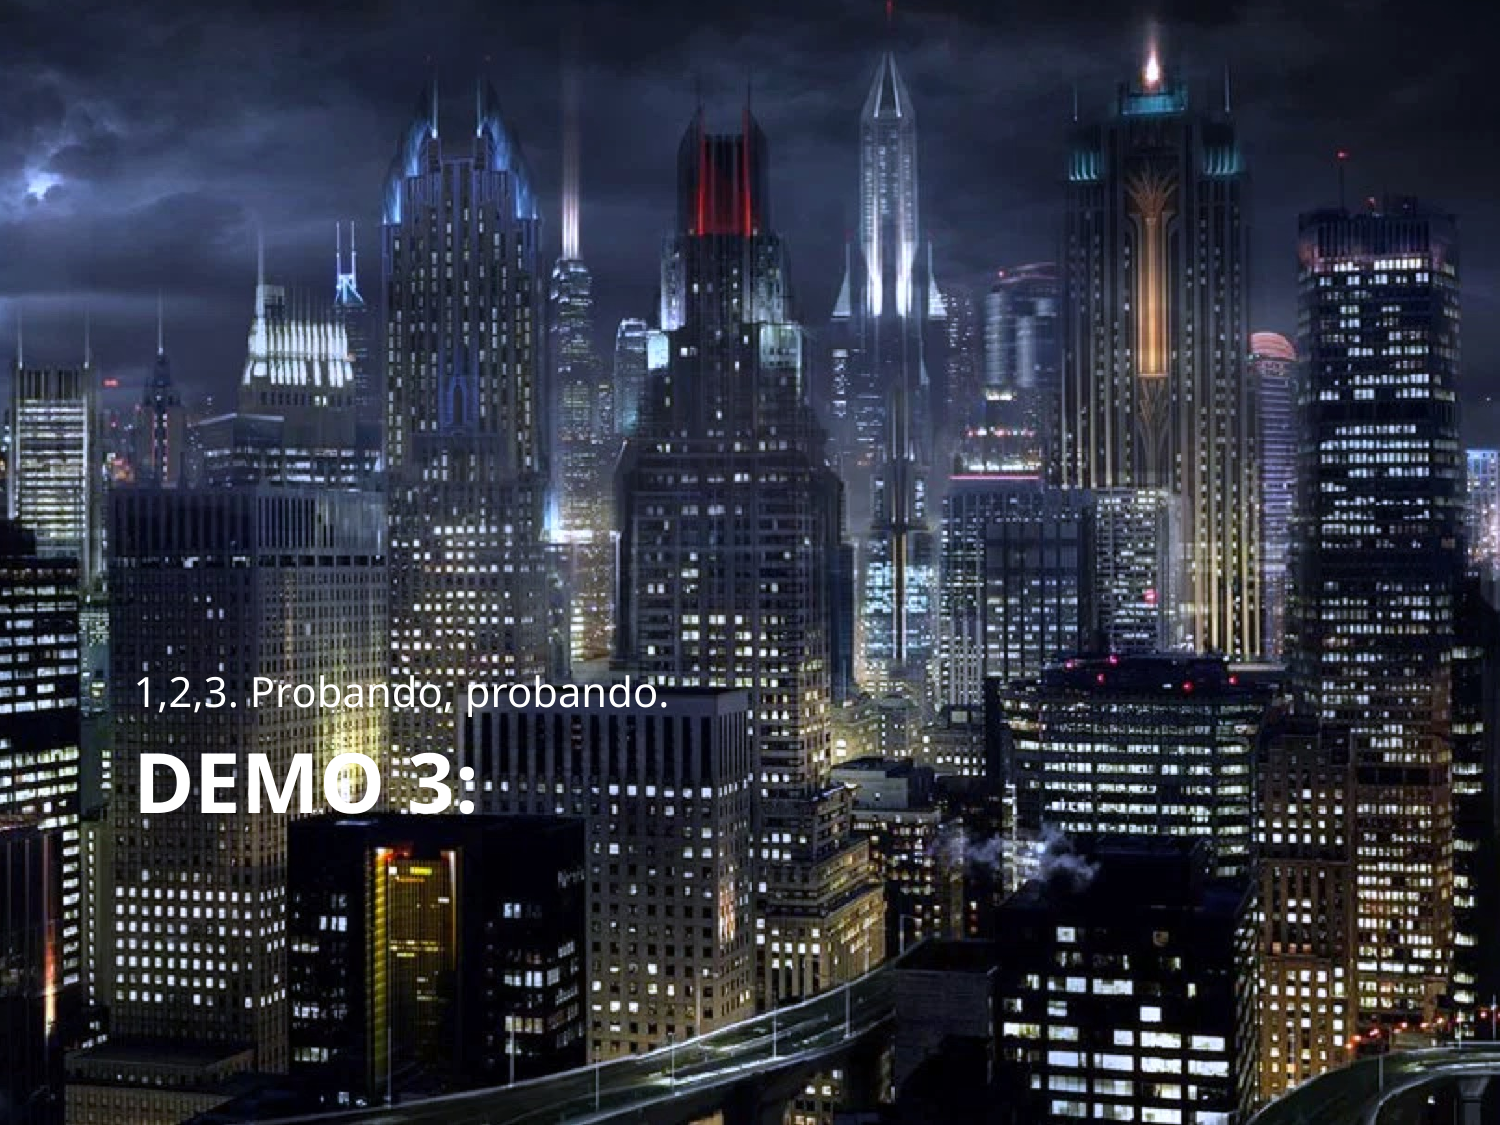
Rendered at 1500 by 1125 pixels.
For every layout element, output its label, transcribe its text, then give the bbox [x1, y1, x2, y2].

picture [0, 0, 1500, 1125]
list 1,2,3. Probando, probando. [118, 476, 1394, 723]
title Demo 3: [118, 723, 1394, 947]
